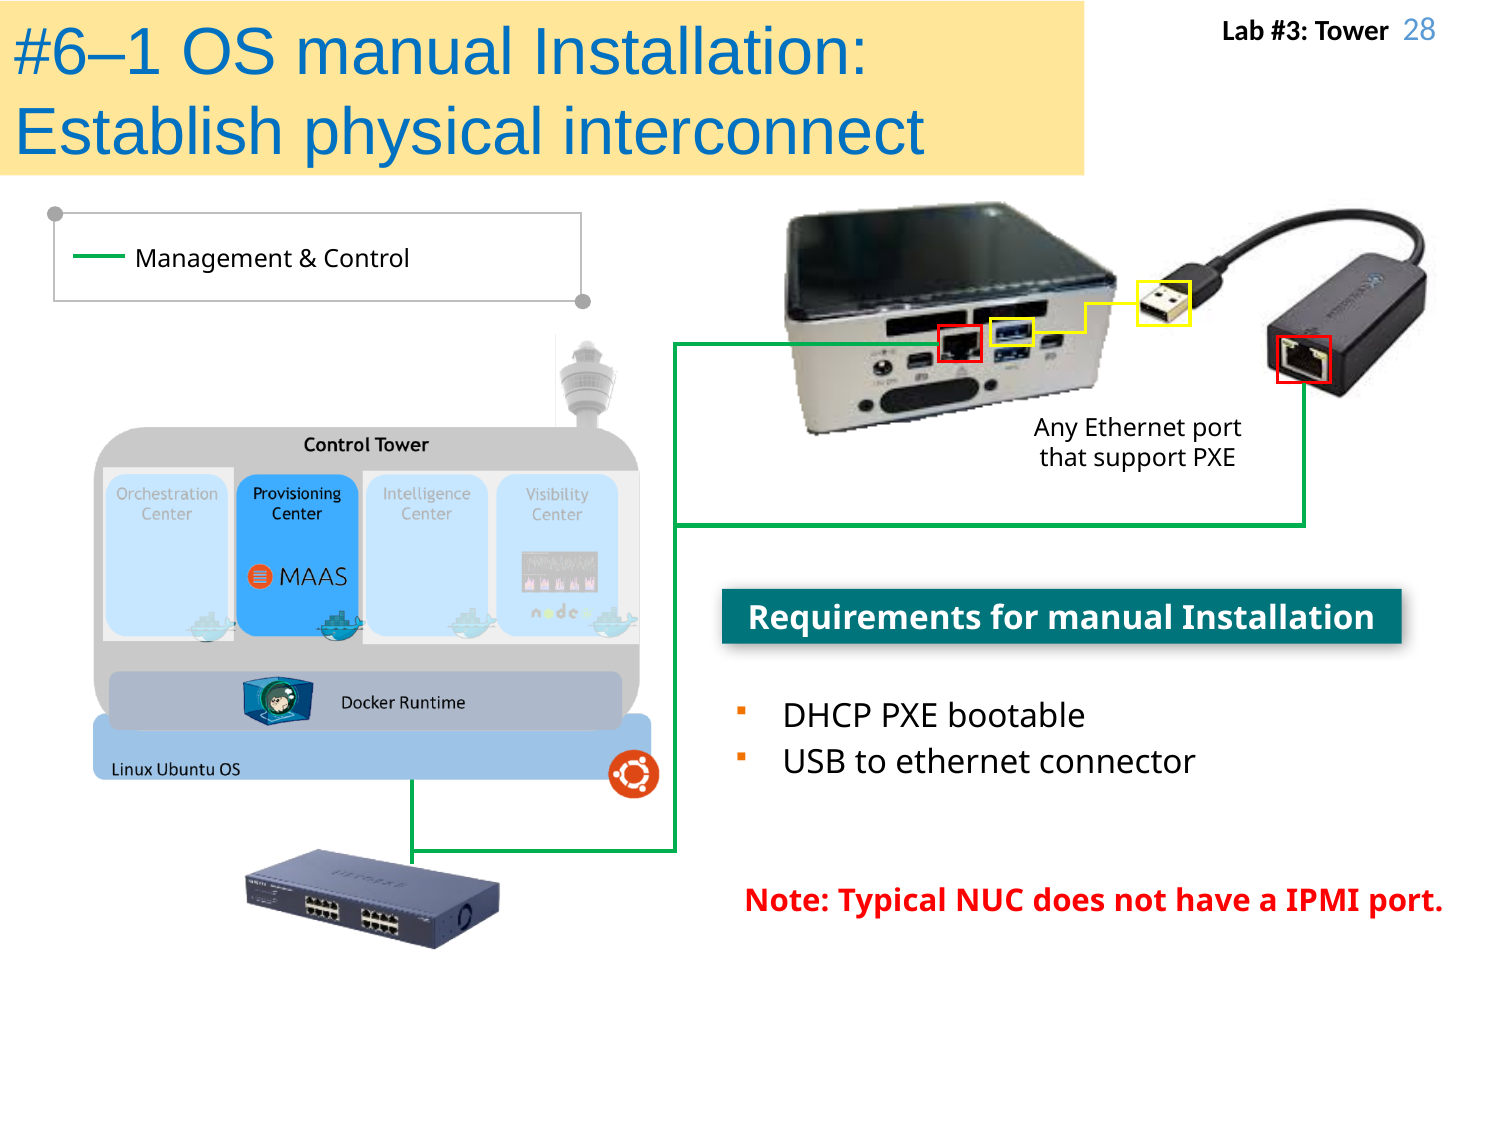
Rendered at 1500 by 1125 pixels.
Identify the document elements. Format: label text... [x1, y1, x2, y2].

text_box Requirements for manual Installation [939, 588, 1402, 644]
text_box Note: Typical NUC does not have a IPMI port. [720, 872, 1469, 959]
text_box #6–1 OS manual Installation: Establish physical interconnect [0, 0, 1085, 176]
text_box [1033, 303, 1138, 333]
picture [783, 123, 1463, 476]
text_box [676, 382, 1305, 526]
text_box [46, 206, 591, 310]
picture [93, 334, 661, 800]
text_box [413, 343, 939, 852]
picture [234, 840, 513, 961]
text_box DHCP PXE bootable USB to ethernet connector [939, 686, 1400, 811]
